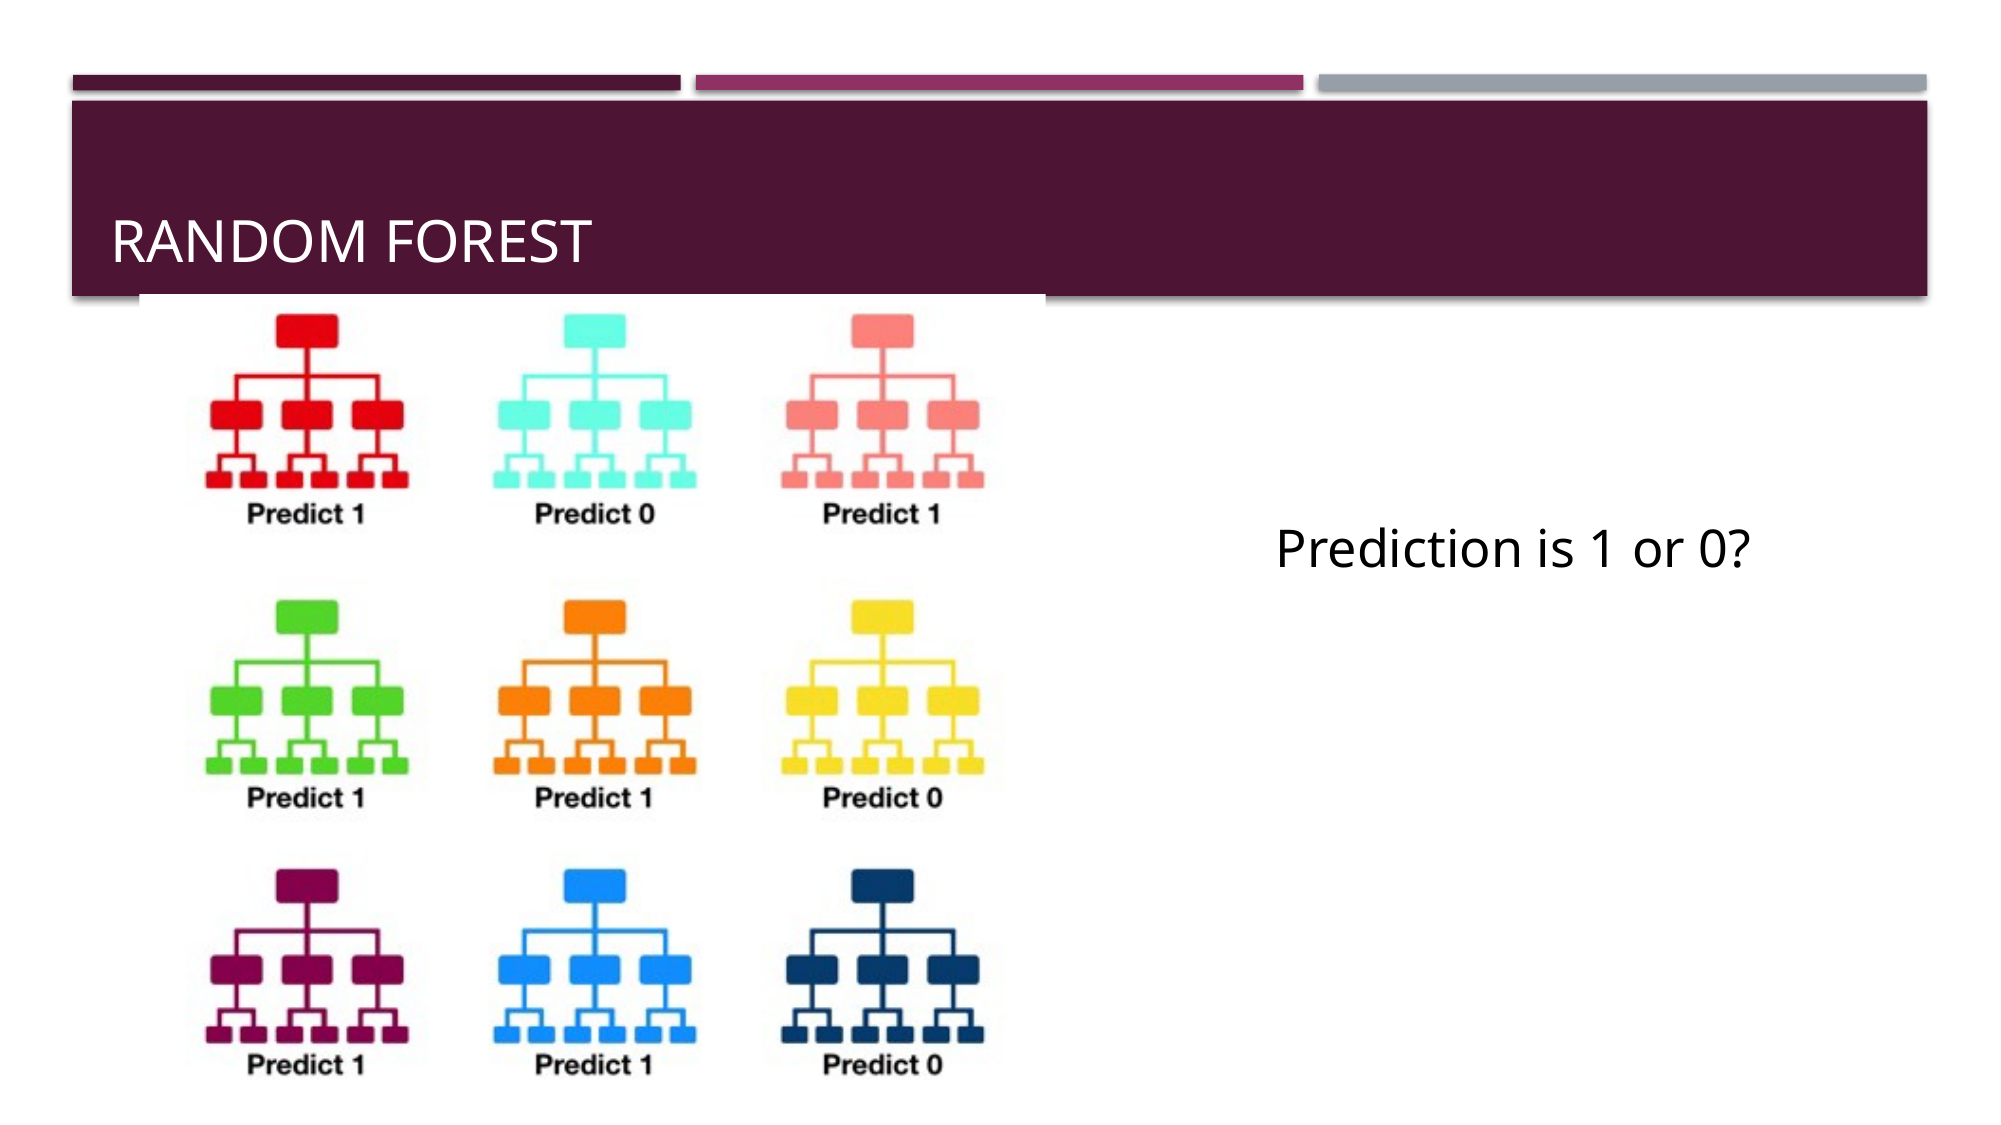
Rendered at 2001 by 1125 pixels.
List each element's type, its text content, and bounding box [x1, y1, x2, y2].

text_box Prediction is 1 or 0? [1261, 507, 1780, 586]
picture [138, 294, 1047, 1101]
title Random forest [95, 115, 1905, 282]
